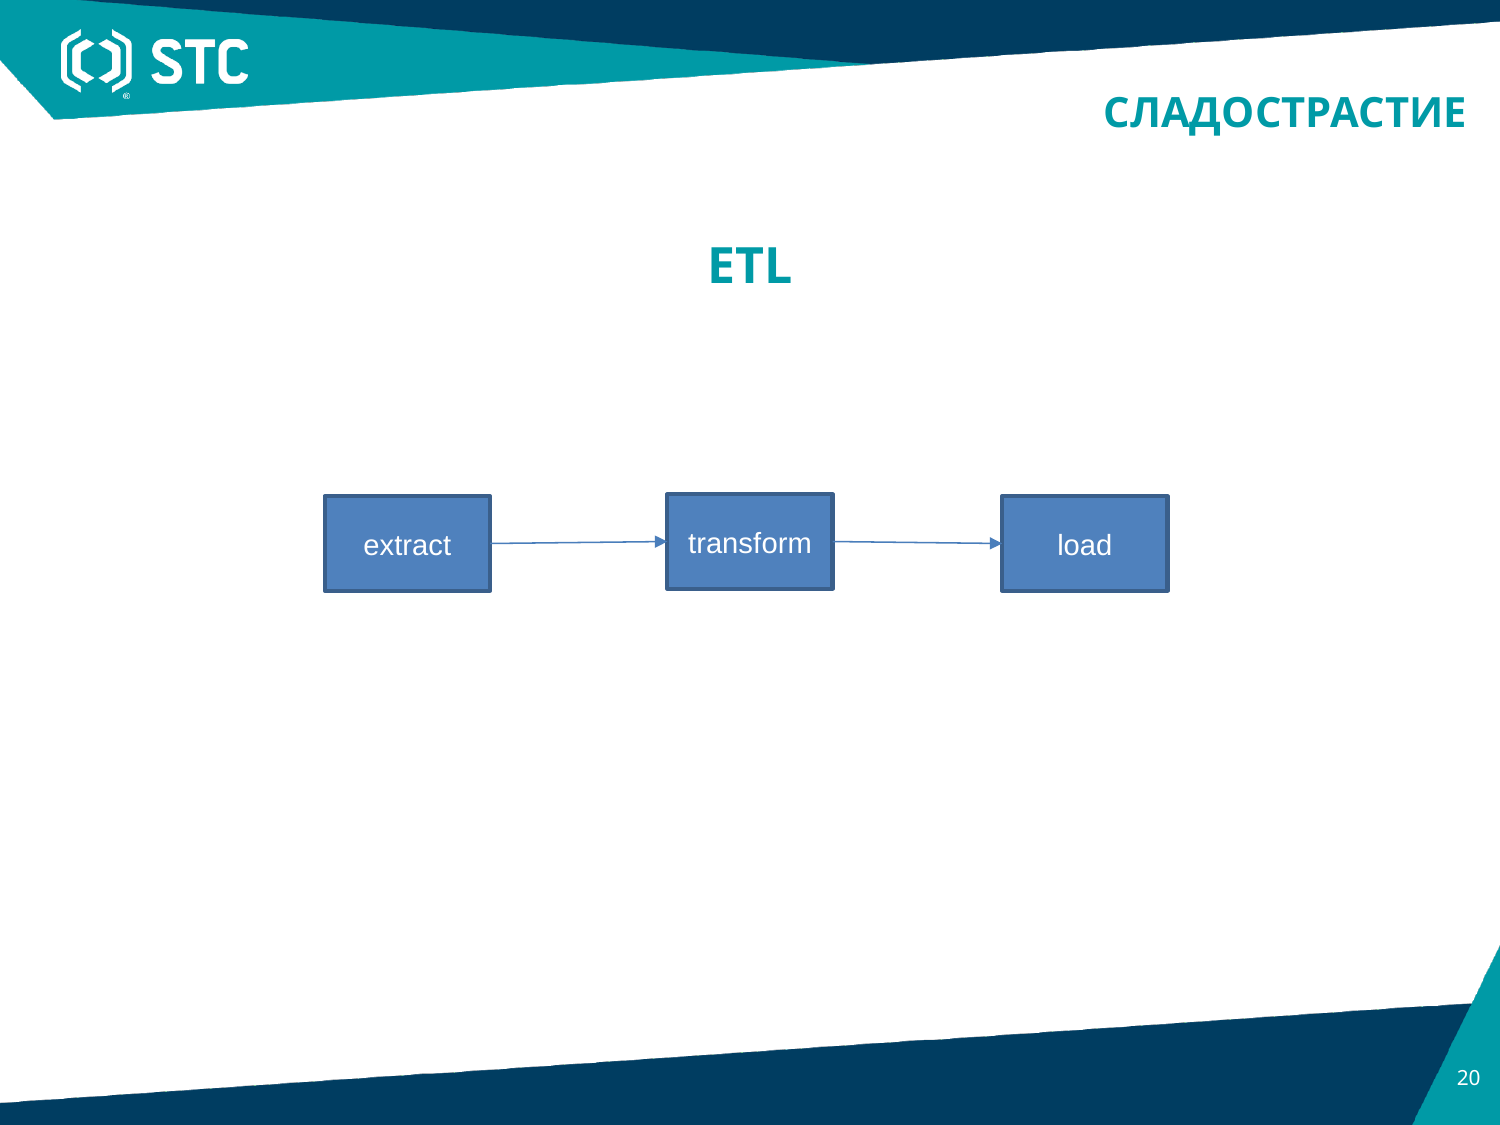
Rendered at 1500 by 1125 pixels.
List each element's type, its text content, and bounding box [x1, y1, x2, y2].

text_box ETL [496, 226, 1004, 309]
text_box extract [323, 494, 492, 593]
picture [0, 0, 1500, 1125]
text_box load [1000, 494, 1170, 593]
text_box transform [665, 492, 835, 591]
text_box СЛАДОСТРАСТИЕ [1068, 78, 1483, 161]
